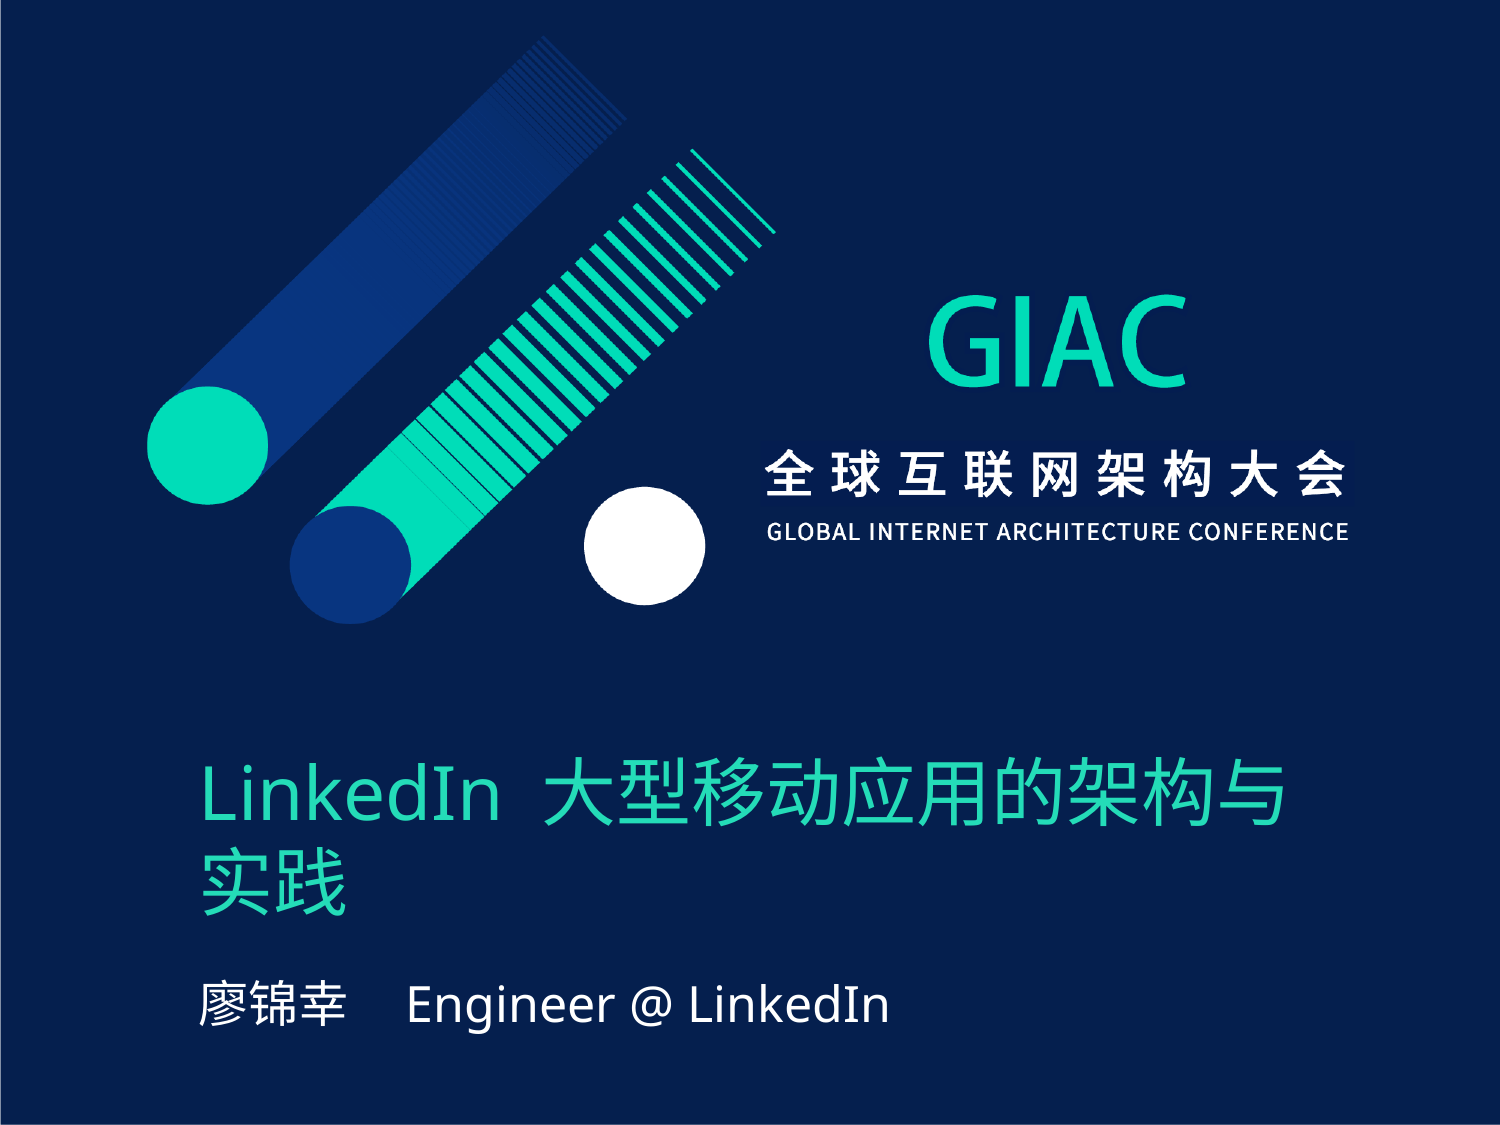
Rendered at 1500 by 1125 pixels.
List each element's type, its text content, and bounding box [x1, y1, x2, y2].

text_box 廖锦幸 Engineer @ LinkedIn [184, 935, 1379, 1040]
text_box LinkedIn 大型移动应用的架构与实践 [184, 738, 1356, 934]
picture [0, 0, 1500, 1125]
